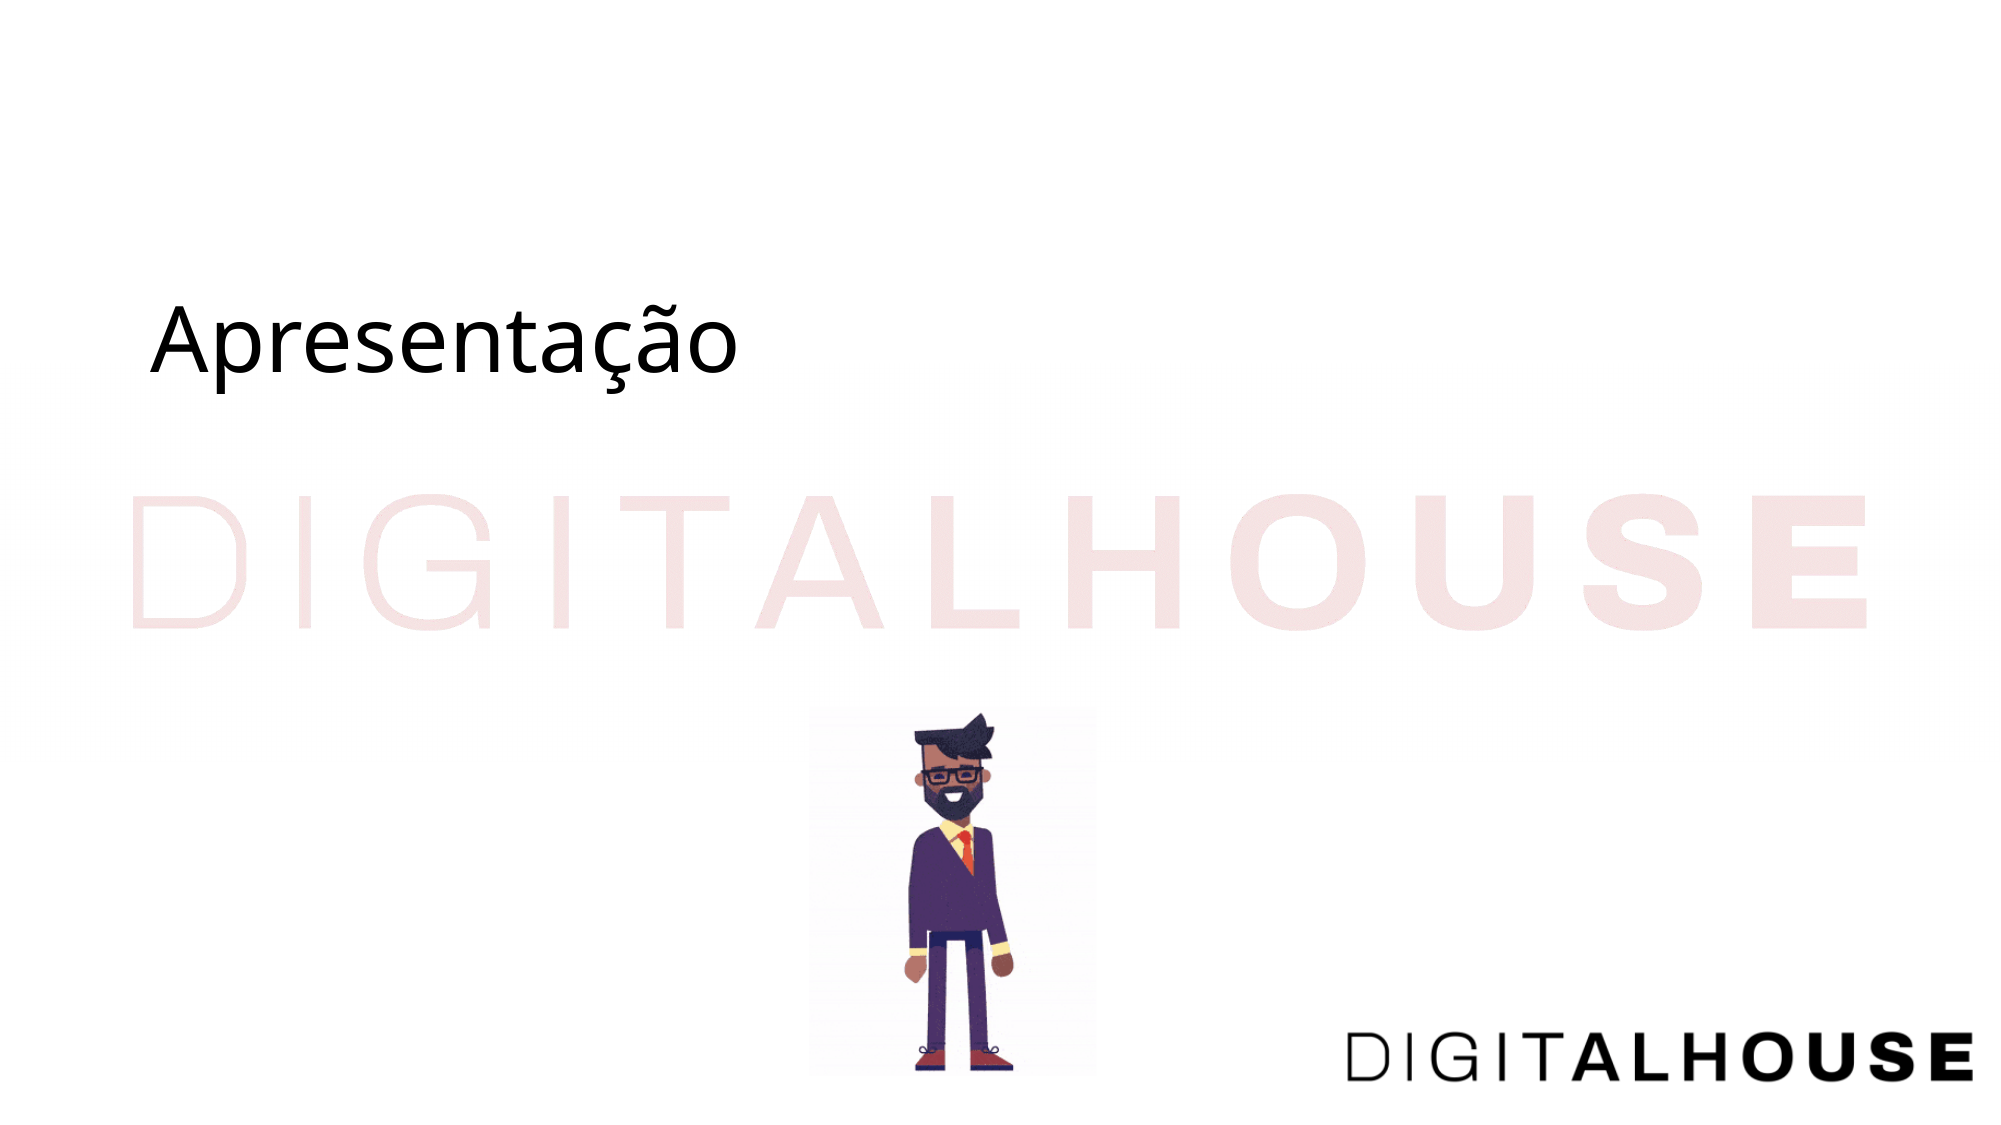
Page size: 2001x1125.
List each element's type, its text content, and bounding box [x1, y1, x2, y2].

title Apresentação [135, 234, 1861, 452]
picture [1318, 987, 2000, 1125]
picture [0, 363, 2000, 1076]
